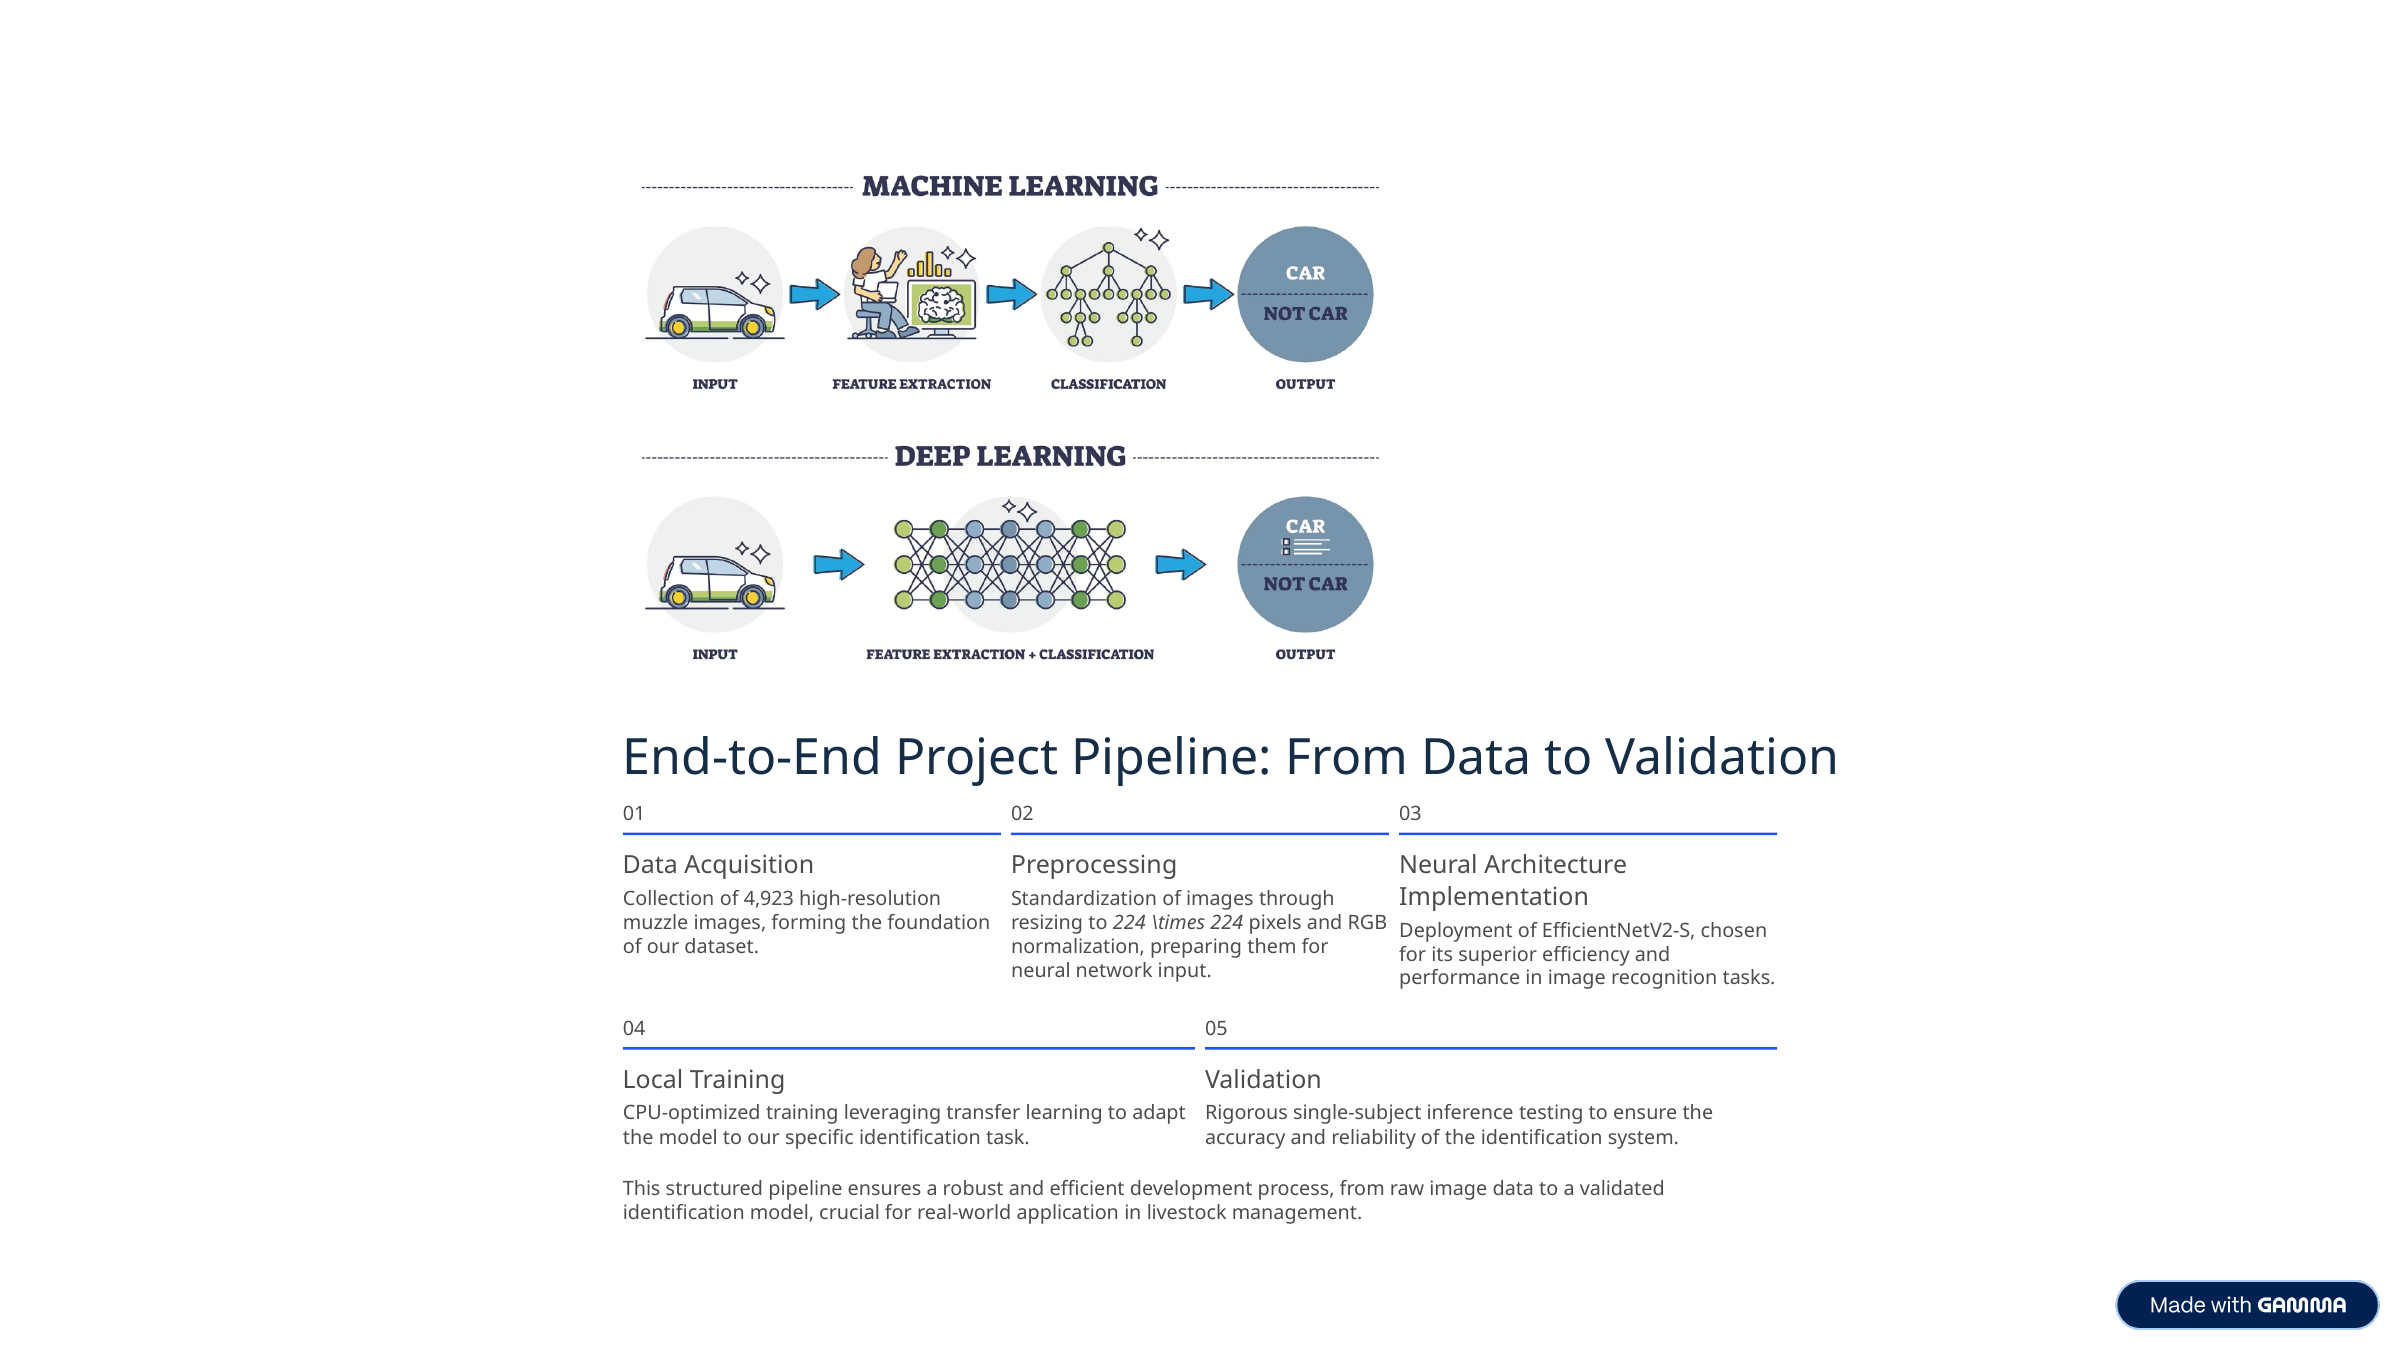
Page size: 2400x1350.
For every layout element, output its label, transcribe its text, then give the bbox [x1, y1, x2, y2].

text_box 02 [1010, 800, 1032, 827]
text_box Collection of 4,923 high-resolution muzzle images, forming the foundation of our dataset. [622, 885, 1001, 959]
text_box End-to-End Project Pipeline: From Data to Validation [622, 722, 1735, 786]
text_box Preprocessing [1010, 847, 1264, 880]
text_box Deployment of EfficientNetV2-S, chosen for its superior efficiency and performance in image recognition tasks. [1399, 917, 1778, 990]
text_box Standardization of images through resizing to 224 \times 224 pixels and RGB normalization, preparing them for neural network input. [1010, 885, 1389, 983]
text_box Rigorous single-subject inference testing to ensure the accuracy and reliability of the identification system. [1205, 1100, 1778, 1149]
text_box 05 [1205, 1015, 1226, 1041]
text_box [1010, 832, 1389, 836]
text_box Validation [1204, 1062, 1459, 1094]
text_box [622, 832, 1001, 836]
text_box 01 [622, 800, 644, 827]
text_box This structured pipeline ensures a robust and efficient development process, from raw image data to a validated identification model, crucial for real-world application in livestock management. [622, 1175, 1778, 1224]
text_box [1399, 832, 1778, 836]
picture [2106, 1271, 2389, 1339]
text_box Data Acquisition [622, 847, 876, 880]
picture [622, 126, 1398, 708]
text_box 04 [622, 1015, 644, 1041]
text_box 03 [1399, 800, 1420, 827]
text_box Local Training [622, 1062, 876, 1094]
text_box Neural Architecture Implementation [1399, 847, 1778, 911]
text_box CPU-optimized training leveraging transfer learning to adapt the model to our specific identification task. [622, 1100, 1195, 1149]
